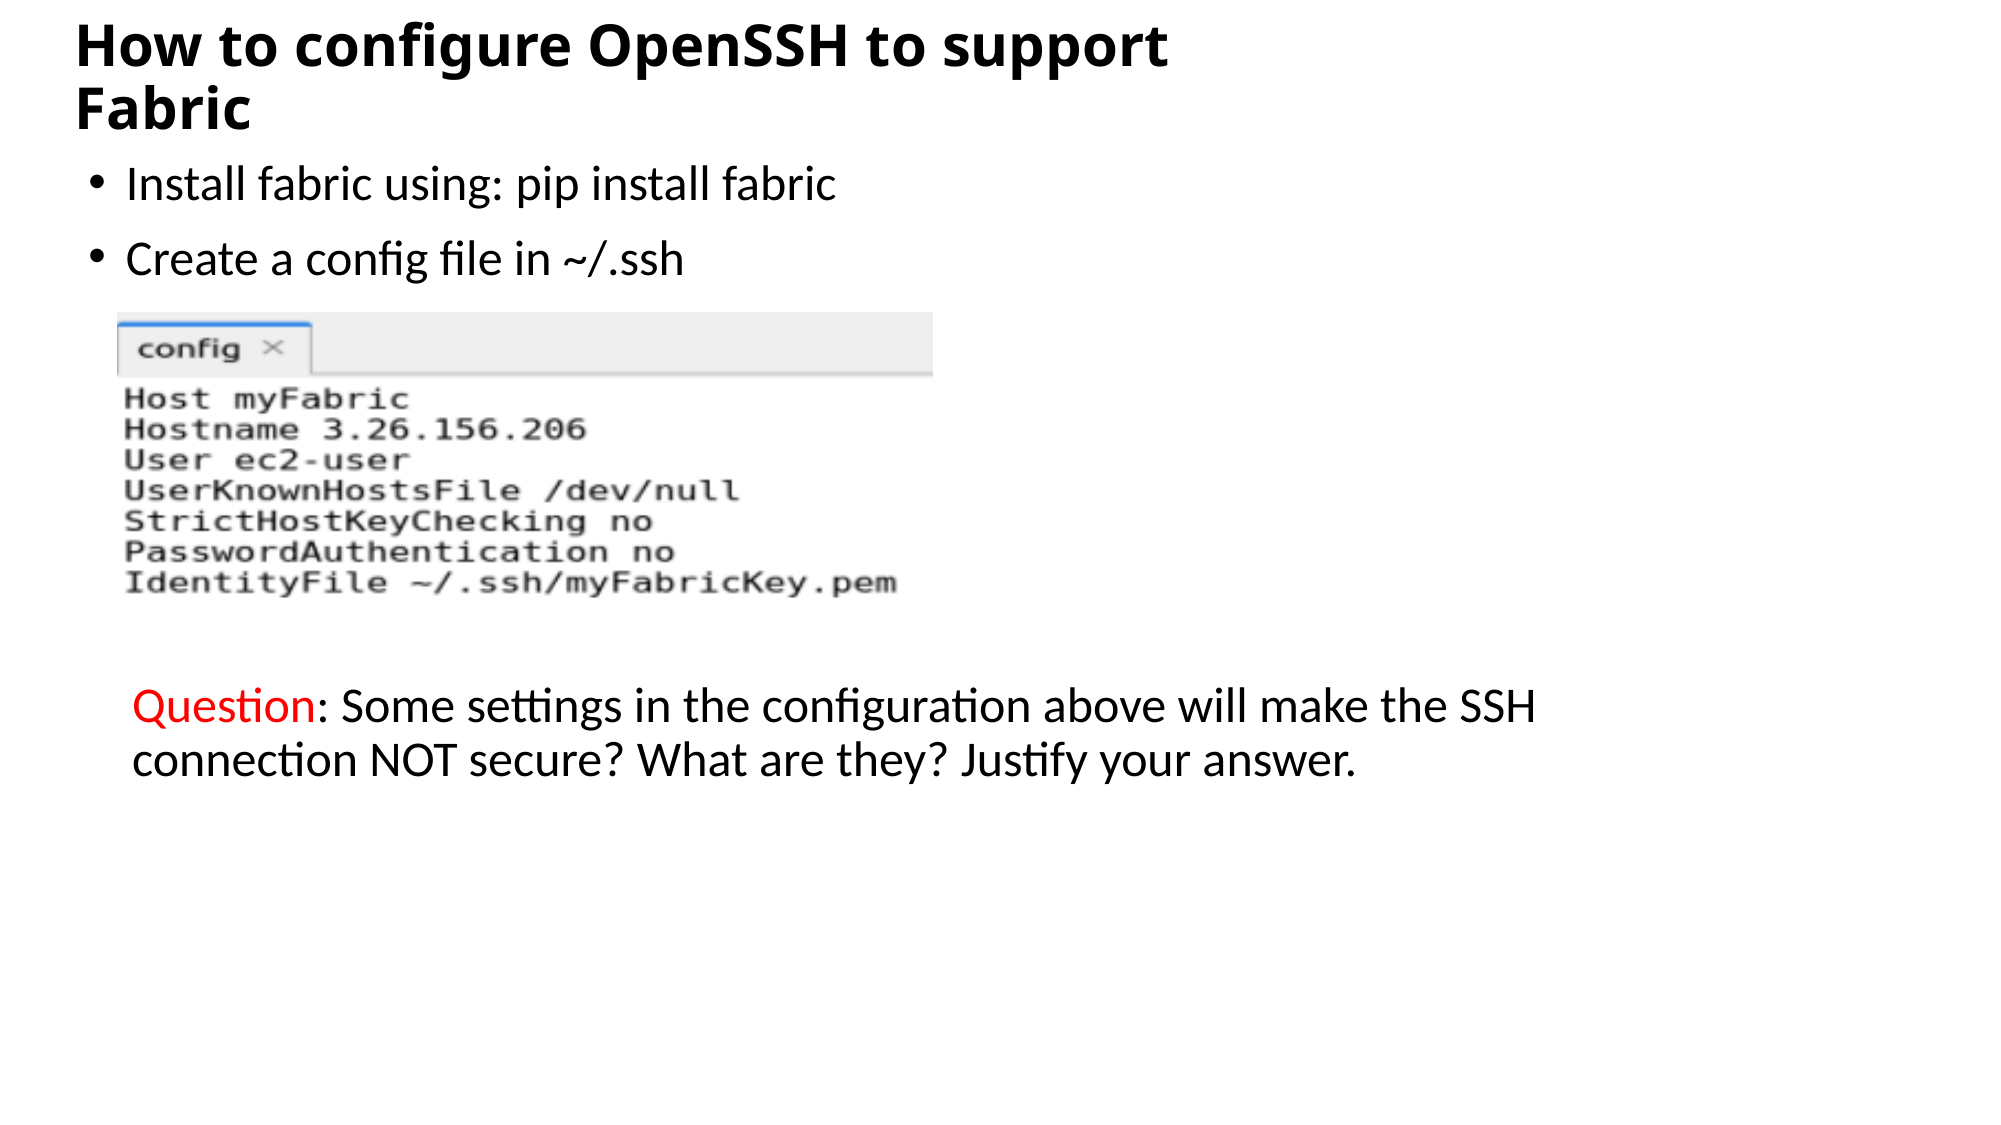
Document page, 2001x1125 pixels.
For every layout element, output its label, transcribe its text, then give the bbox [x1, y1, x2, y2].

title How to configure OpenSSH to support Fabric [59, 8, 1266, 150]
text_box Question: Some settings in the configuration above will make the SSH connection NOT secure? What are they? Justify your answer. [117, 671, 1698, 912]
list Install fabric using: pip install fabric Create a config file in ~/.ssh [73, 149, 1253, 313]
picture [117, 312, 933, 618]
